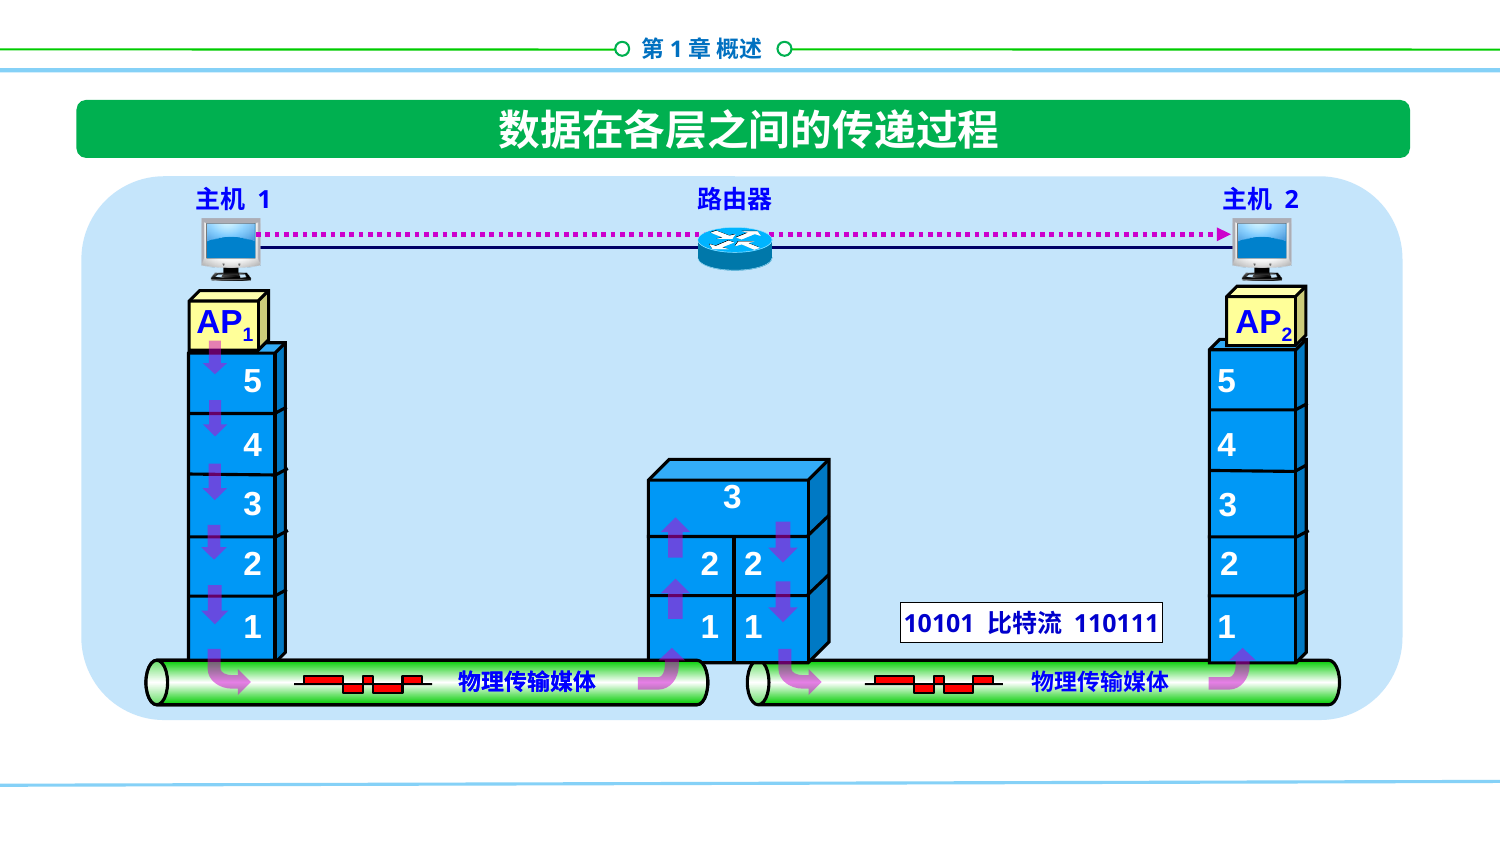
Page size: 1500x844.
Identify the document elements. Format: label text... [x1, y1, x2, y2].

picture [712, 241, 732, 251]
picture [713, 232, 734, 238]
text_box 物理传输媒体 [1016, 660, 1185, 703]
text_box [646, 459, 830, 663]
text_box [293, 675, 433, 693]
text_box [778, 672, 822, 695]
text_box [145, 660, 708, 705]
text_box 物理传输媒体 [443, 660, 612, 703]
text_box [637, 672, 678, 690]
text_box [864, 675, 1004, 693]
picture [1227, 214, 1296, 283]
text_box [1201, 285, 1309, 663]
picture [738, 232, 758, 239]
text_box [208, 672, 251, 695]
text_box 主机 1 [180, 176, 287, 221]
text_box [1208, 671, 1249, 690]
list 数据在各层之间的传递过程 [204, 99, 1293, 158]
text_box [79, 174, 1405, 723]
picture [697, 226, 773, 242]
text_box 主机 2 [1208, 176, 1314, 221]
picture [196, 214, 265, 283]
picture [697, 259, 773, 271]
text_box [747, 660, 1340, 705]
text_box 10101 比特流 110111 [900, 602, 1163, 643]
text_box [180, 290, 289, 663]
text_box 路由器 [682, 176, 788, 221]
picture [737, 242, 759, 250]
